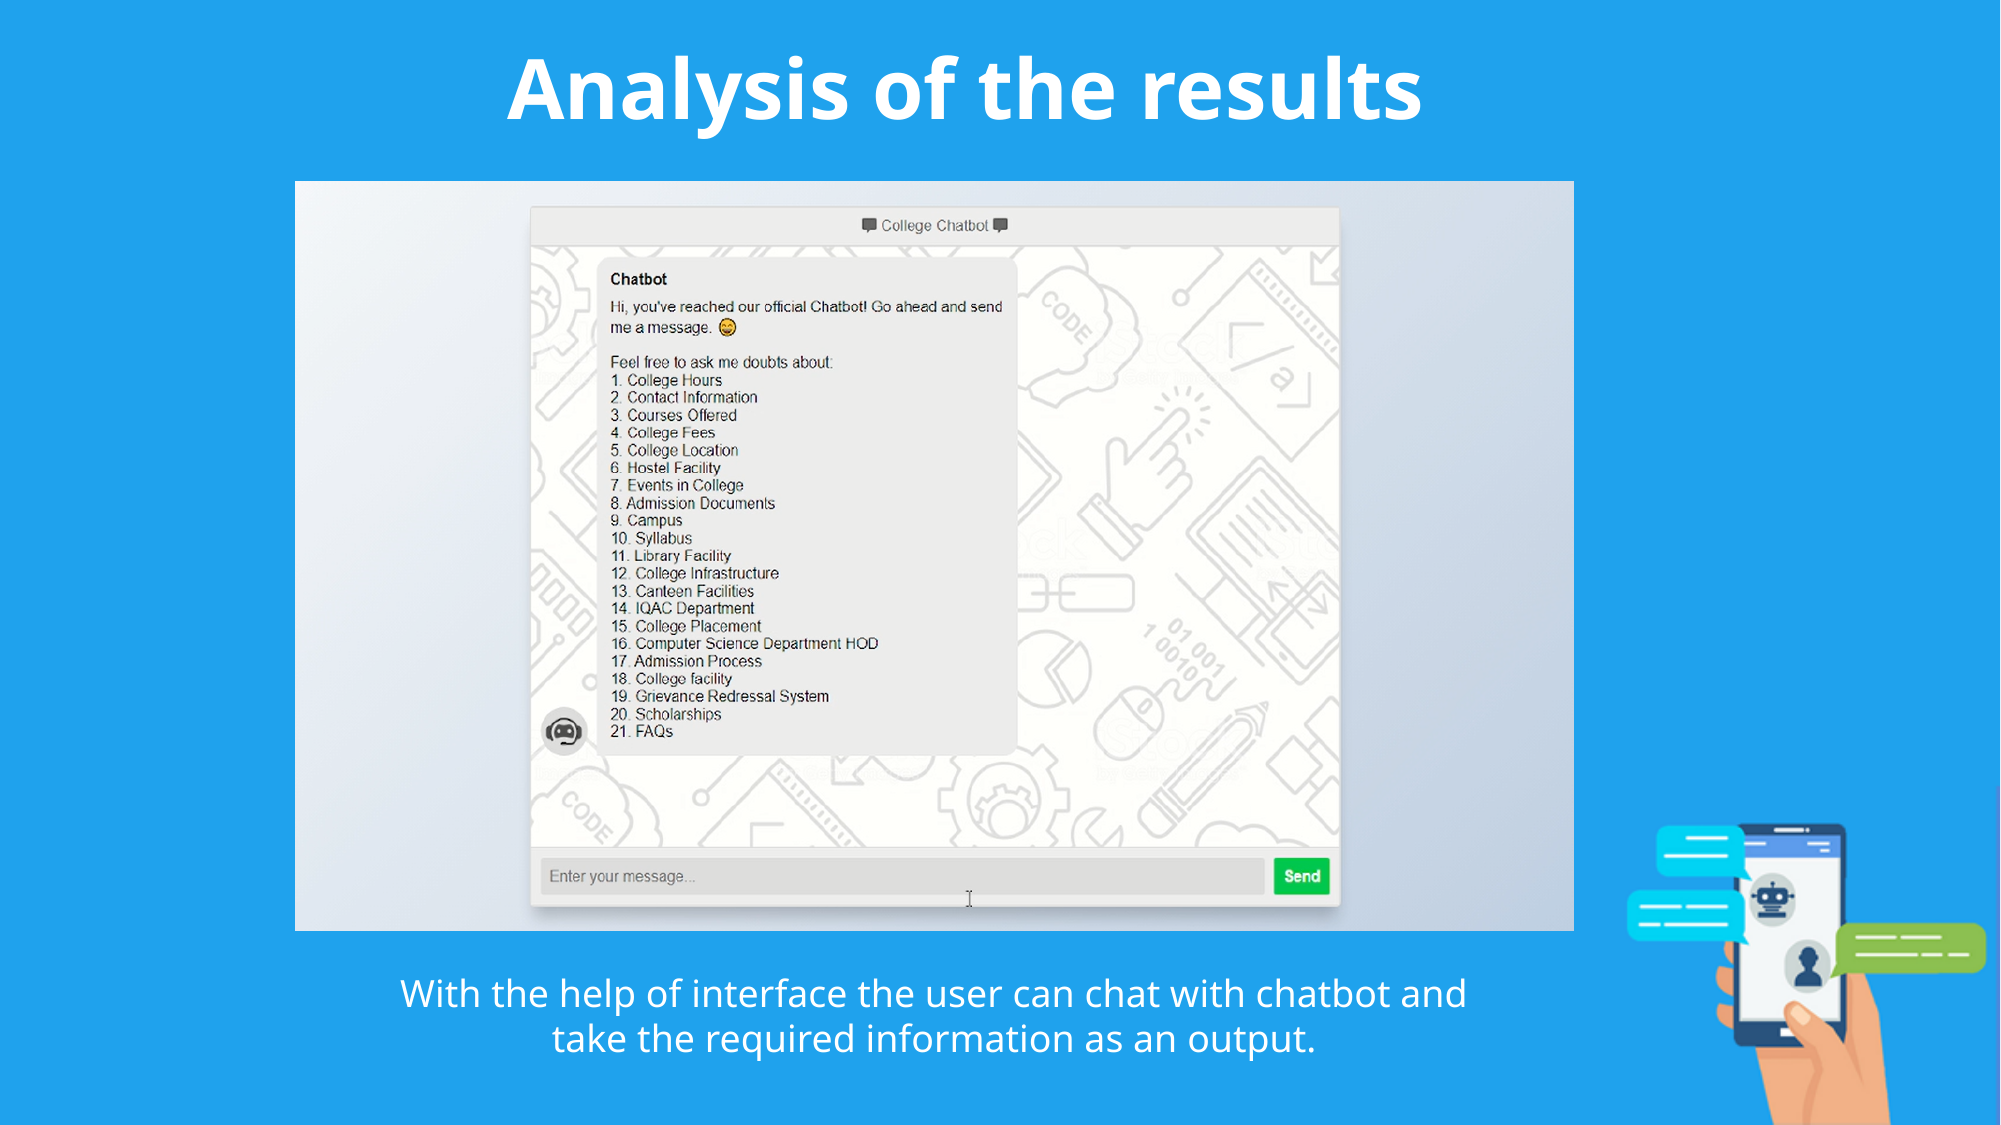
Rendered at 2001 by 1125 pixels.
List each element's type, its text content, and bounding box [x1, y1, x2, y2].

text_box With the help of interface the user can chat with chatbot and take the required information as an output. [385, 963, 1484, 1068]
title Analysis of the results [317, 35, 1616, 149]
picture [0, 0, 2001, 1125]
